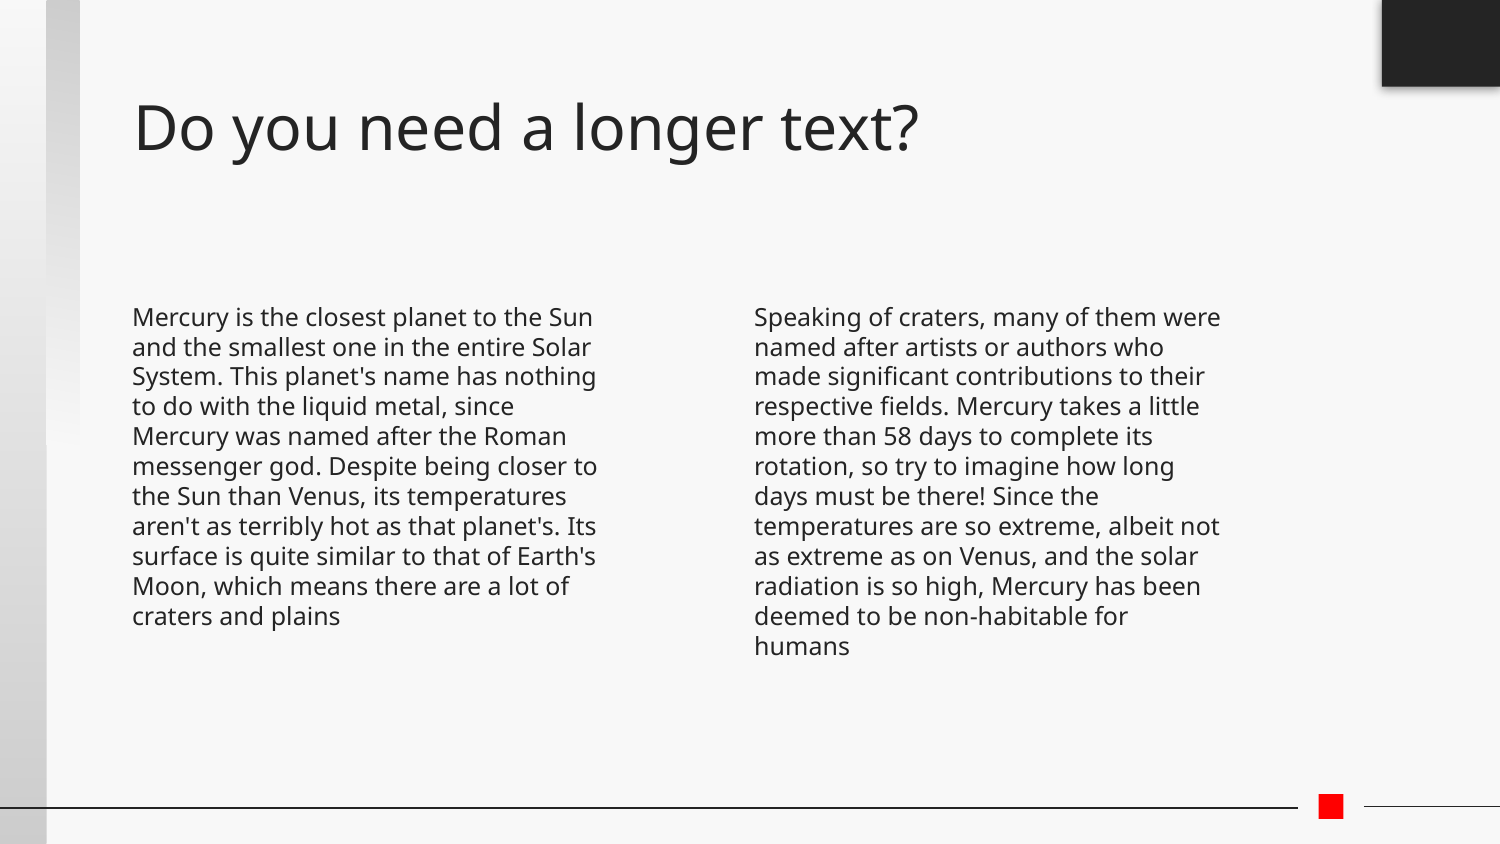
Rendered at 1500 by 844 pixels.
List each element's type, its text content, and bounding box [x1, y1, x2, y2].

title Do you need a longer text? [118, 72, 1382, 167]
subtitle Speaking of craters, many of them were named after artists or authors who made significant contributions to their respective fields. Mercury takes a little more than 58 days to complete its rotation, so try to imagine how long days must be there! Since the temperatures are so extreme, albeit not as extreme as on Venus, and the solar radiation is so high, Mercury has been deemed to be non-habitable for humans [739, 286, 1238, 652]
subtitle Mercury is the closest planet to the Sun and the smallest one in the entire Solar System. This planet's name has nothing to do with the liquid metal, since Mercury was named after the Roman messenger god. Despite being closer to the Sun than Venus, its temperatures aren't as terribly hot as that planet's. Its surface is quite similar to that of Earth's Moon, which means there are a lot of craters and plains [116, 286, 616, 652]
